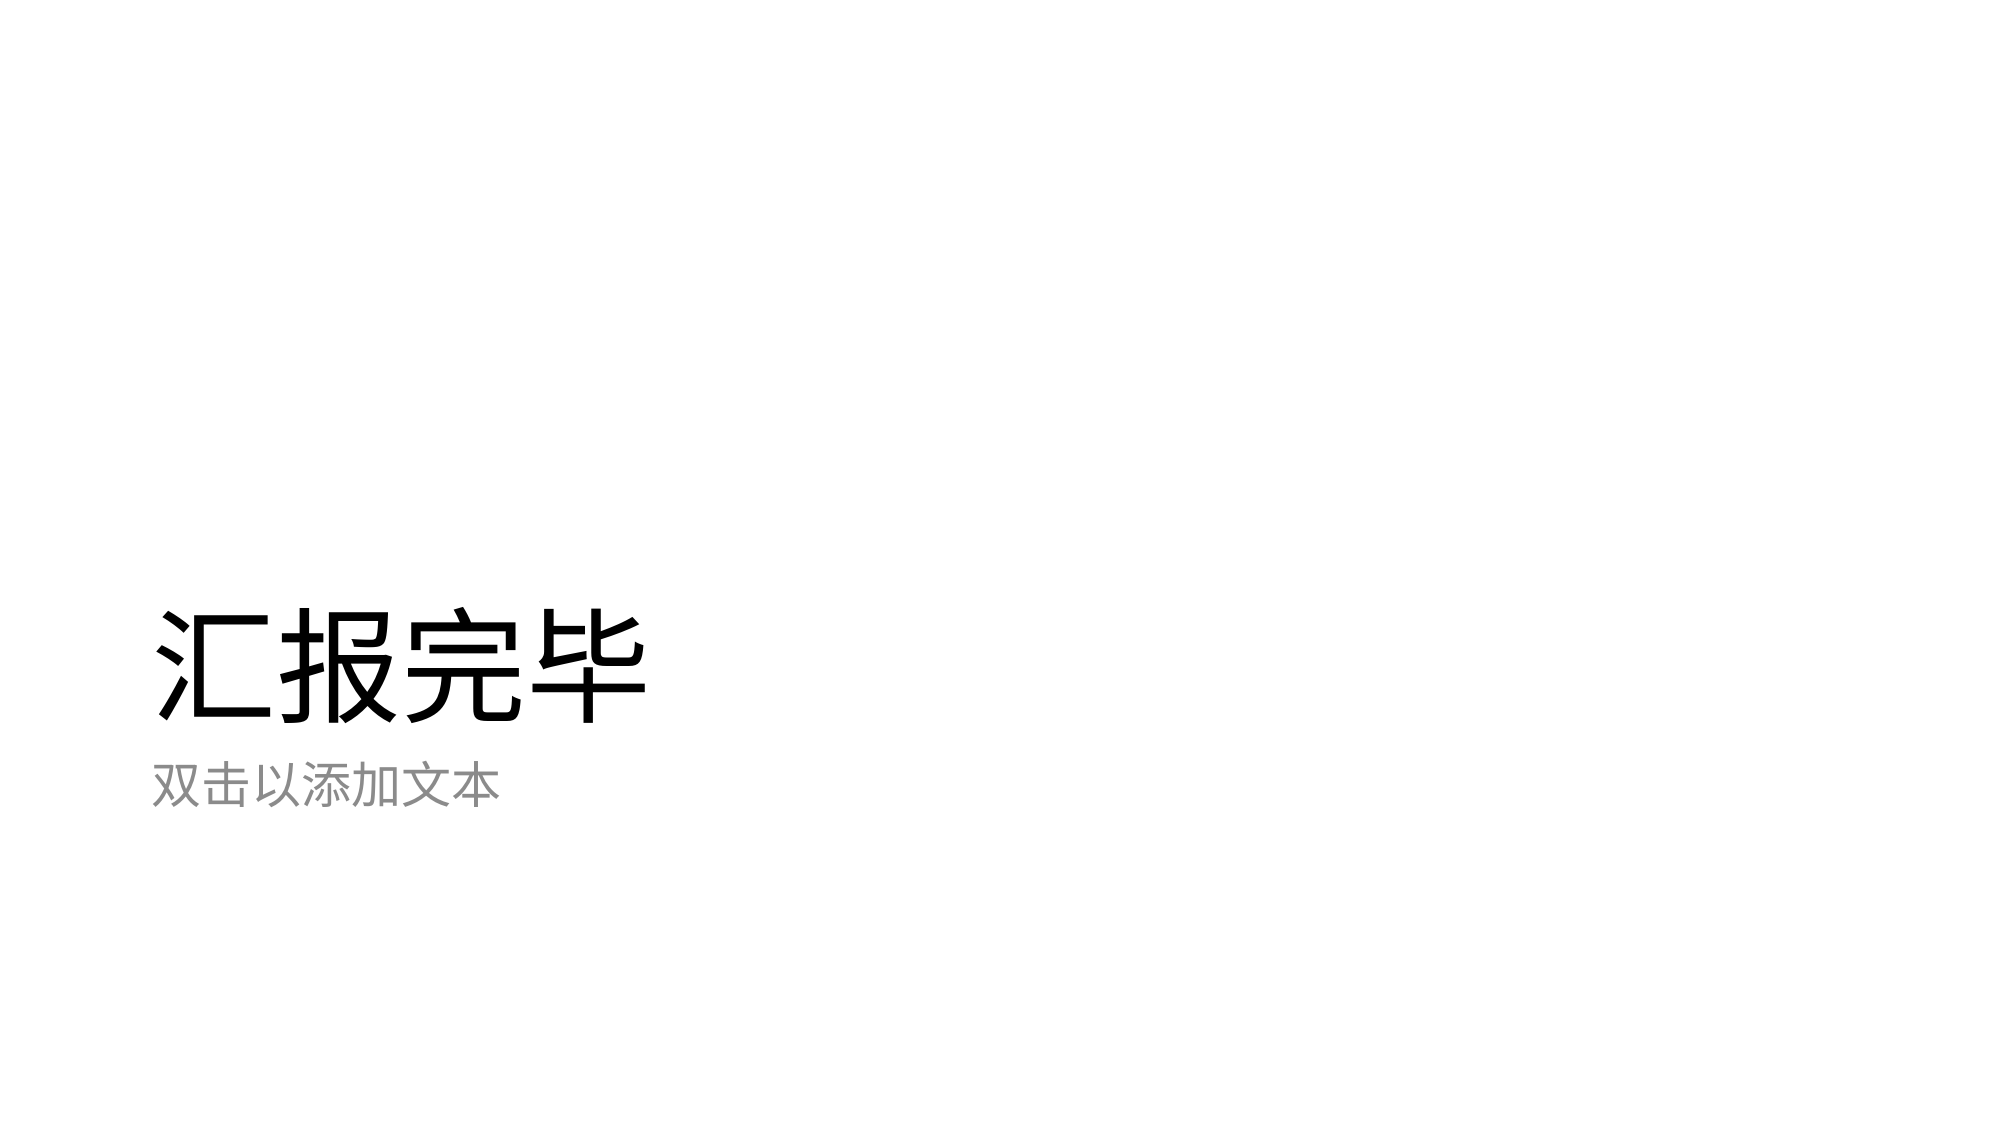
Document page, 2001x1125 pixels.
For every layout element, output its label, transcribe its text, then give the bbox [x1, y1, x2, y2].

title 汇报完毕 [136, 280, 1862, 749]
list 双击以添加文本 [136, 752, 1862, 999]
